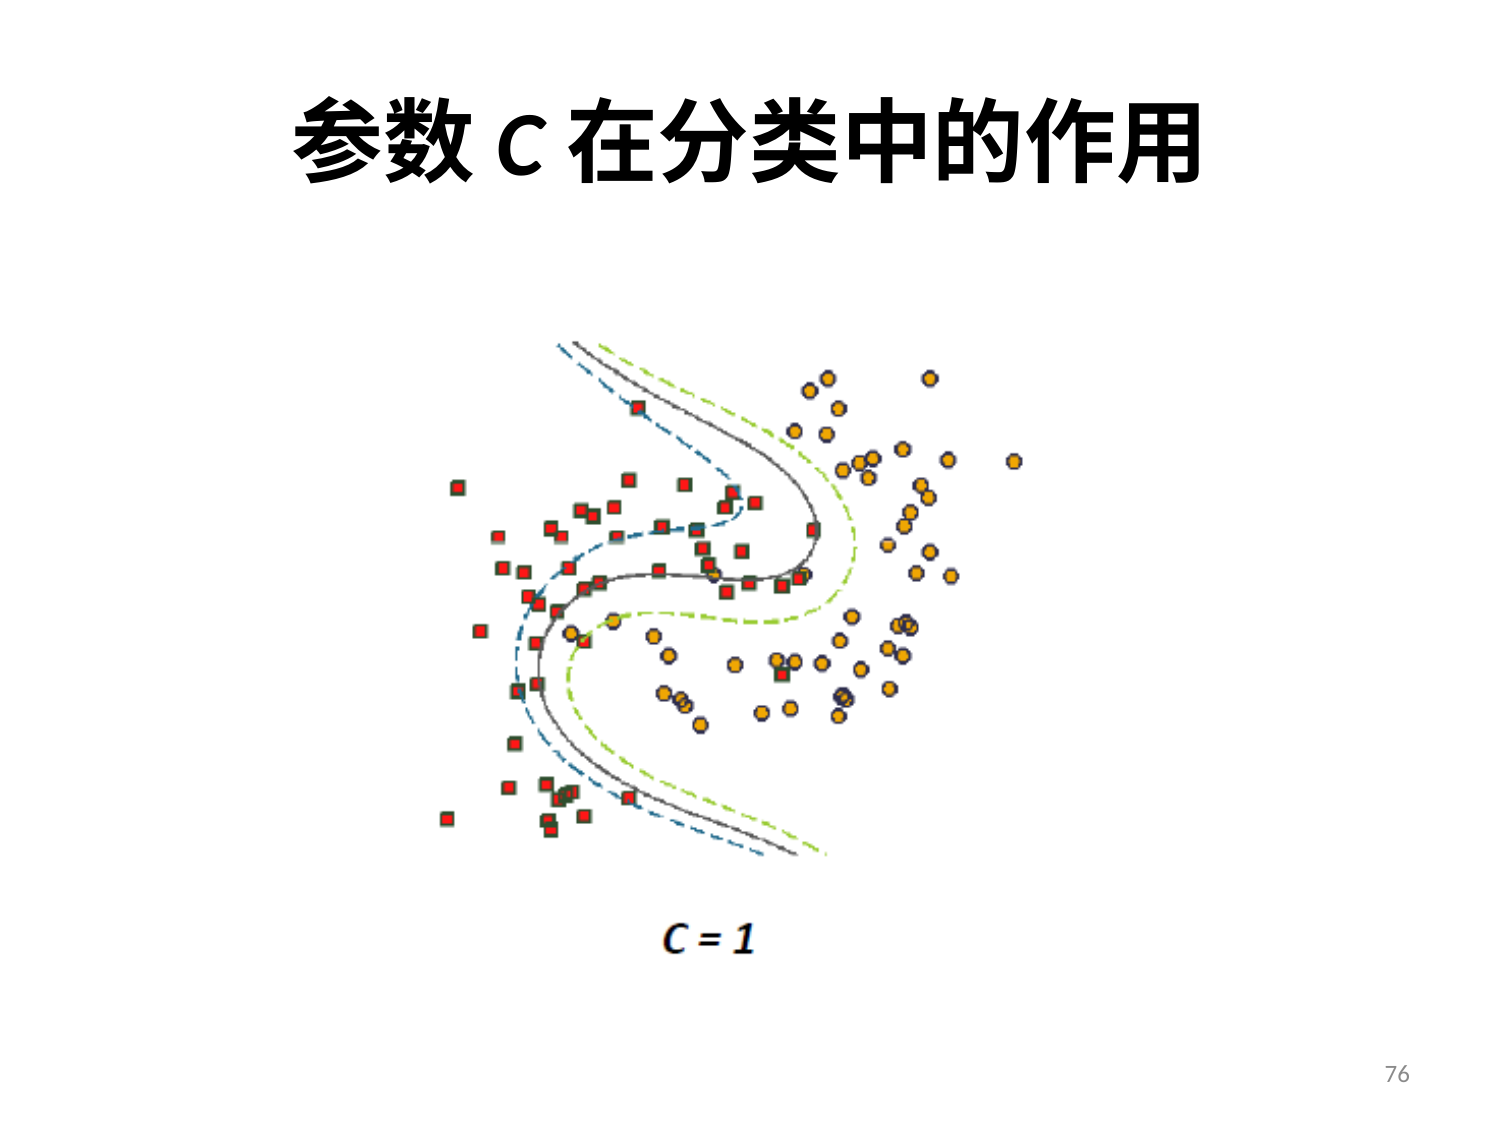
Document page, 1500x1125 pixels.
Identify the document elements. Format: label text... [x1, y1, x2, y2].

slide_number 76 [1074, 1042, 1425, 1103]
title 参数C在分类中的作用 [75, 45, 1425, 233]
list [355, 287, 1088, 1003]
